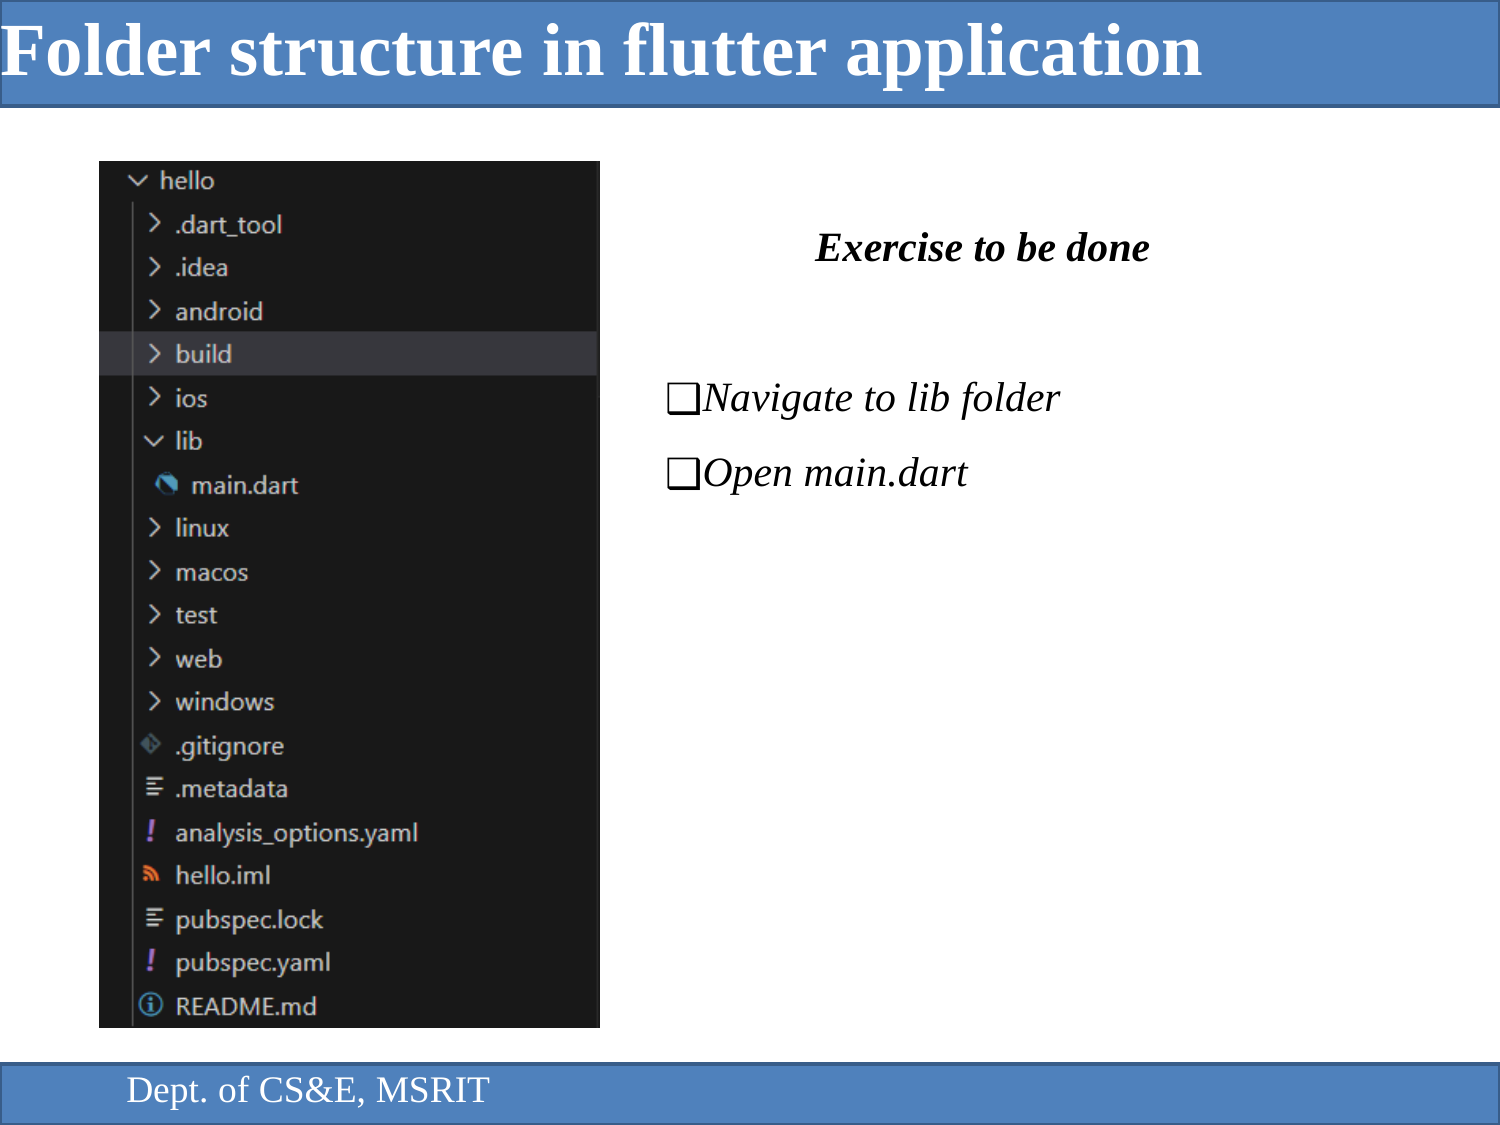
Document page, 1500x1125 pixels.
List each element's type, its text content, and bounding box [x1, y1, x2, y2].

text_box Exercise to be done Navigate to lib folder Open main.dart [49, 137, 1488, 1050]
text_box Folder structure in flutter application [0, 0, 1500, 106]
text_box Dept. of CS&E, MSRIT [0, 1064, 1500, 1125]
picture [99, 161, 601, 1028]
